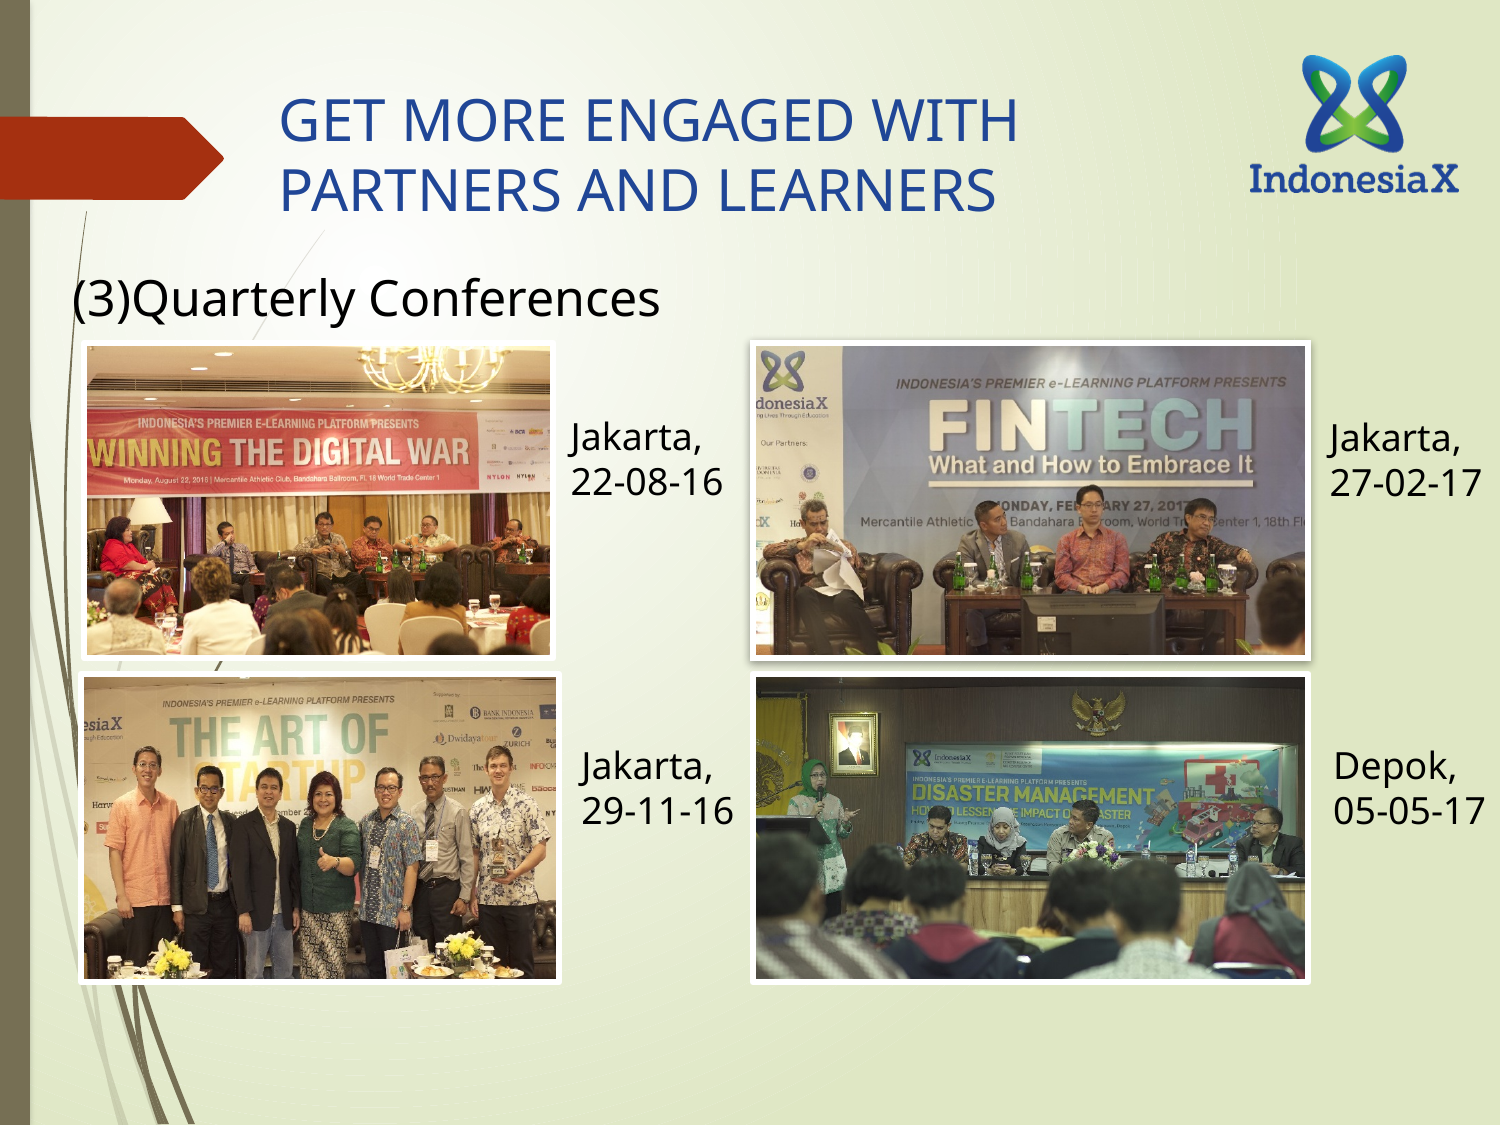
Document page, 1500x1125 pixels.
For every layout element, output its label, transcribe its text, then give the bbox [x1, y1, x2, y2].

text_box Depok, 05-05-17 [1318, 734, 1500, 840]
text_box Jakarta, 22-08-16 [555, 405, 750, 511]
text_box Jakarta, 27-02-17 [1317, 406, 1500, 511]
picture [87, 345, 551, 656]
picture [84, 676, 557, 980]
text_box Jakarta, 29-11-16 [566, 734, 750, 840]
picture [755, 345, 1306, 656]
title GET MORE ENGAGED WITH PARTNERS AND LEARNERS [264, 75, 1288, 208]
text_box (3)Quarterly Conferences [58, 258, 728, 334]
picture [1249, 54, 1460, 193]
picture [755, 676, 1306, 980]
